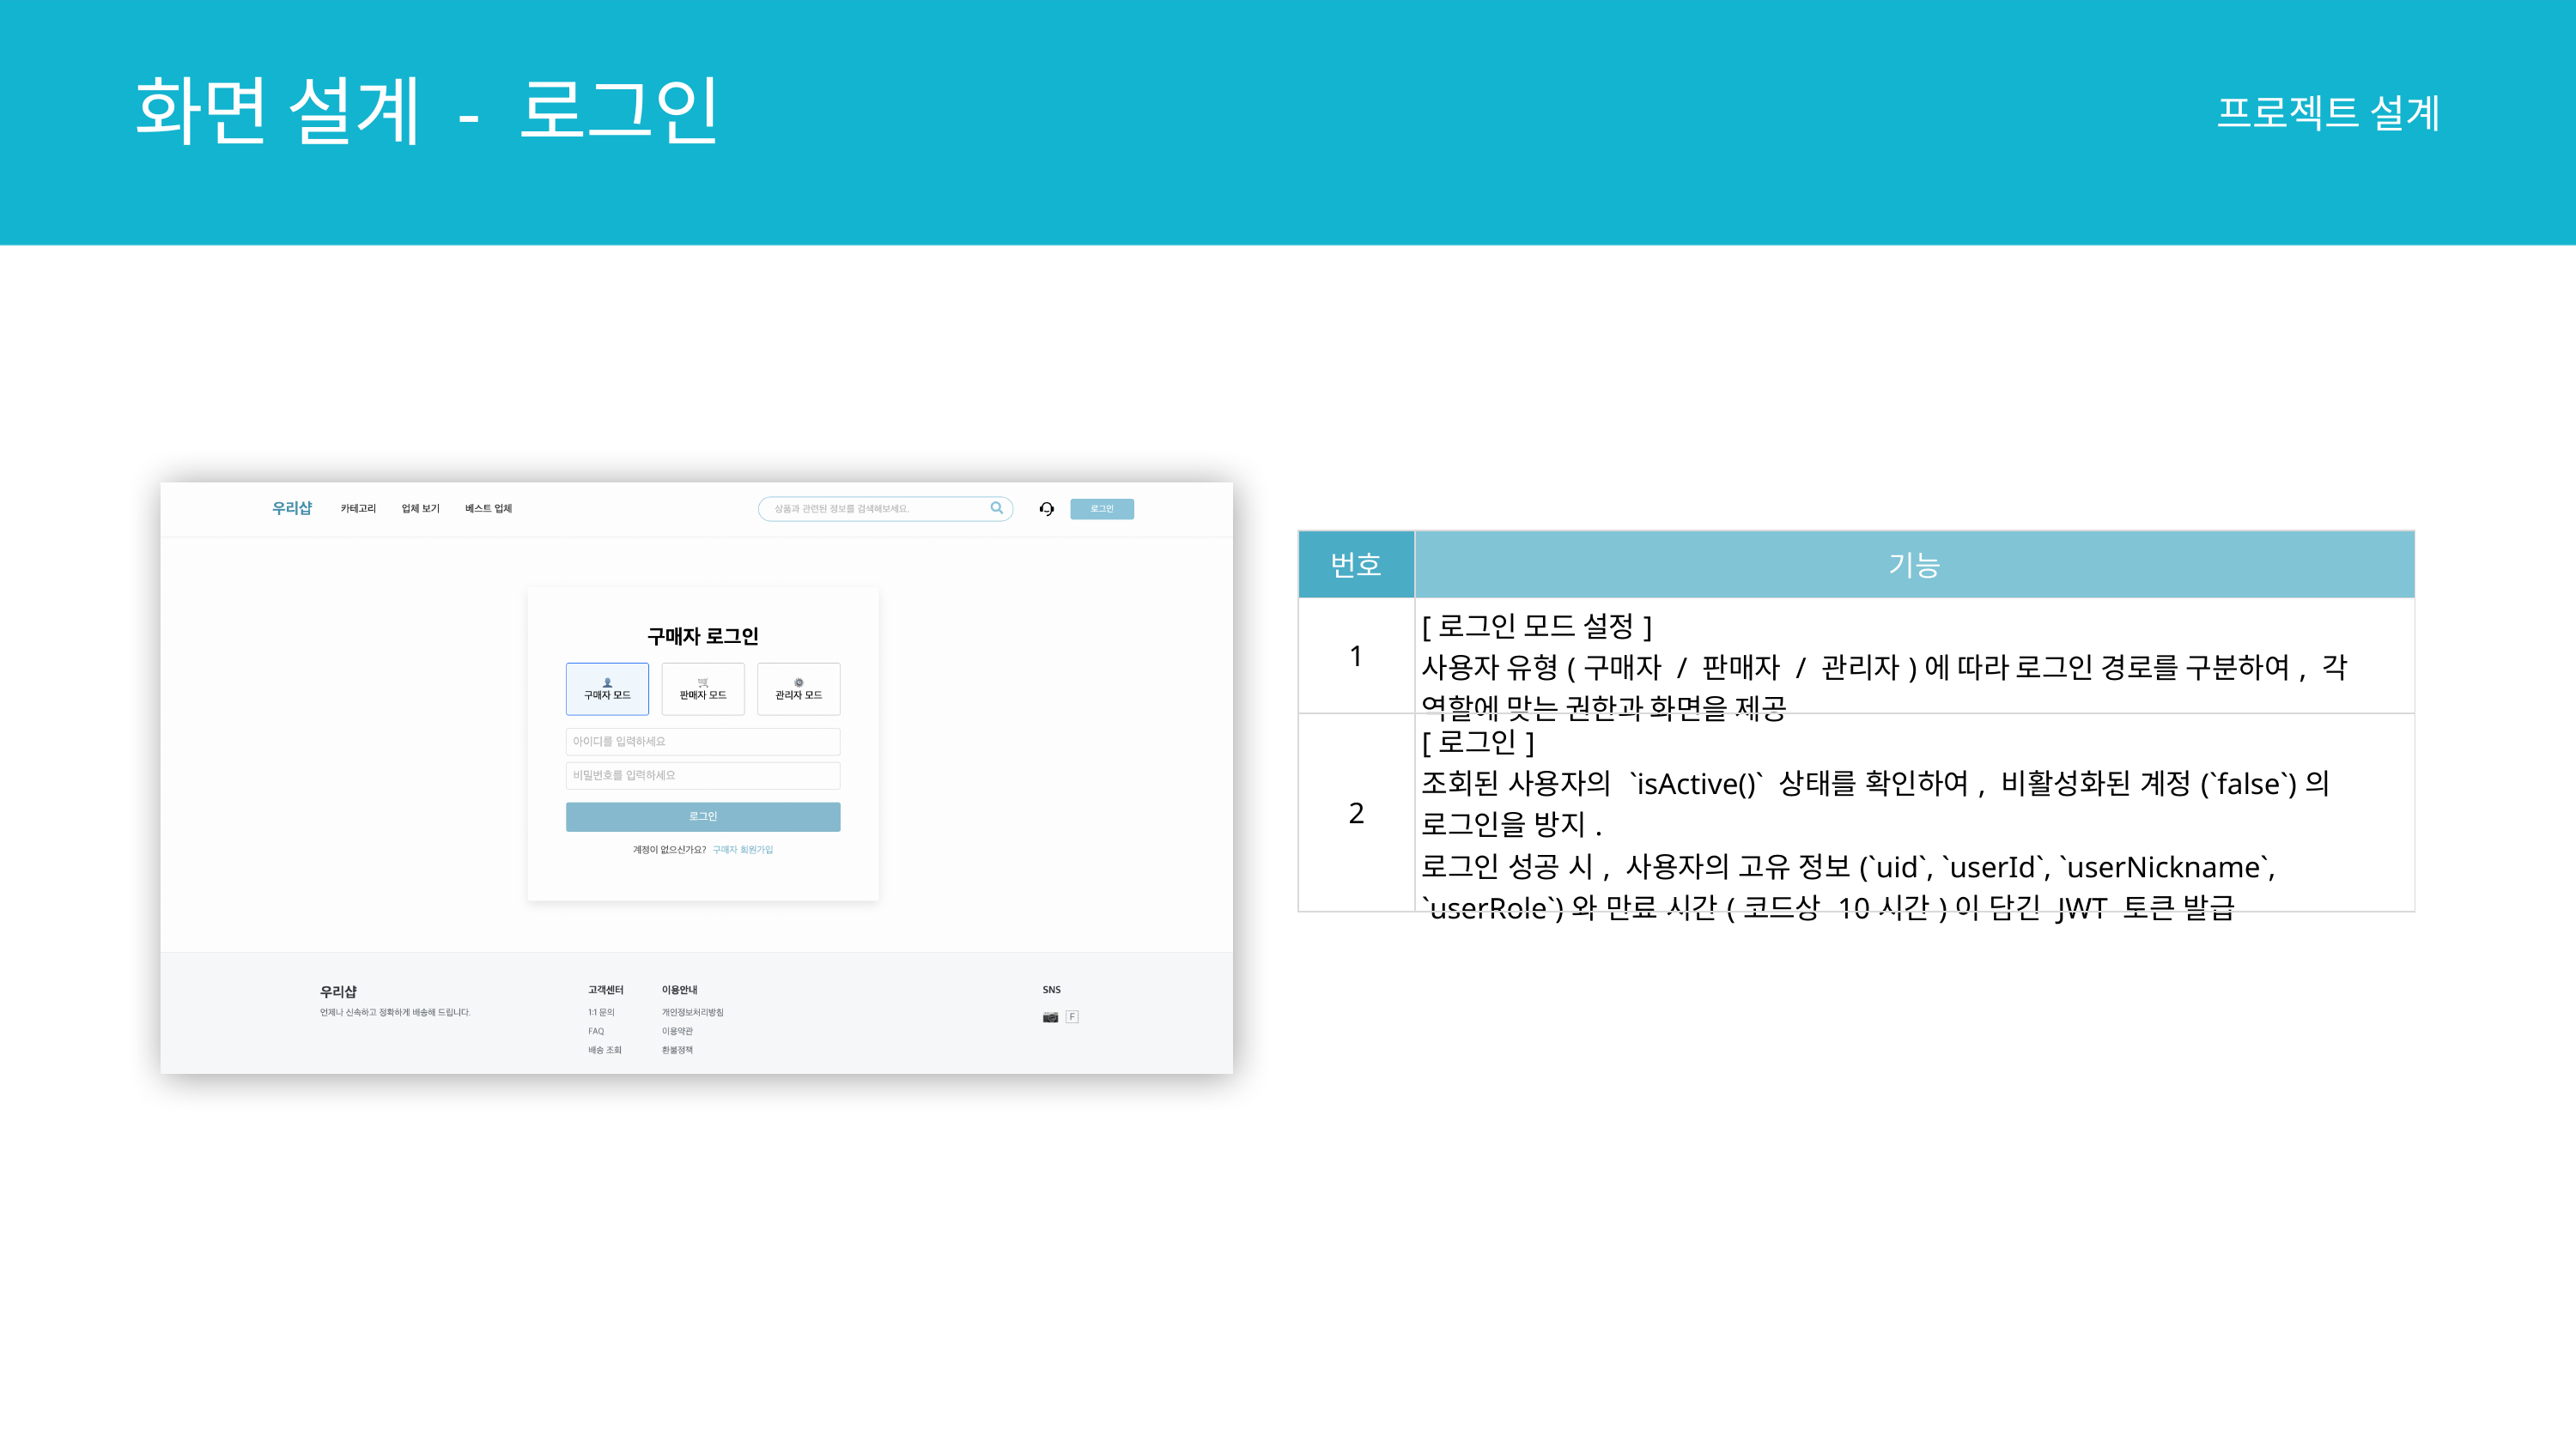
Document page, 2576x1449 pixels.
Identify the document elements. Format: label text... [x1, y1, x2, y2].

text_box 프로젝트 설계 [1895, 82, 2442, 136]
picture [161, 482, 1233, 1074]
table_header 번호 [1299, 531, 1414, 597]
text_box 화면 설계 - 로그인 [134, 51, 913, 155]
text_box [0, 0, 2576, 246]
table_cell 1 [1299, 598, 1414, 712]
table_cell [로그인] 조회된 사용자의 `isActive()` 상태를 확인하여, 비활성화된 계정(`false`)의 로그인을 방지. 로그인 성공 시, 사용자의 고유 정보(`uid`, `userId`, `userNickname`, `userRole`)와 만료 시간(코드상 10시간)이 담긴 JWT 토큰 발급 [1416, 714, 2415, 911]
table_cell 2 [1299, 714, 1414, 911]
table_header 기능 [1416, 531, 2415, 597]
table_cell [로그인 모드 설정] 사용자 유형(구매자 / 판매자 / 관리자)에 따라 로그인 경로를 구분하여, 각 역할에 맞는 권한과 화면을 제공 [1416, 598, 2415, 712]
